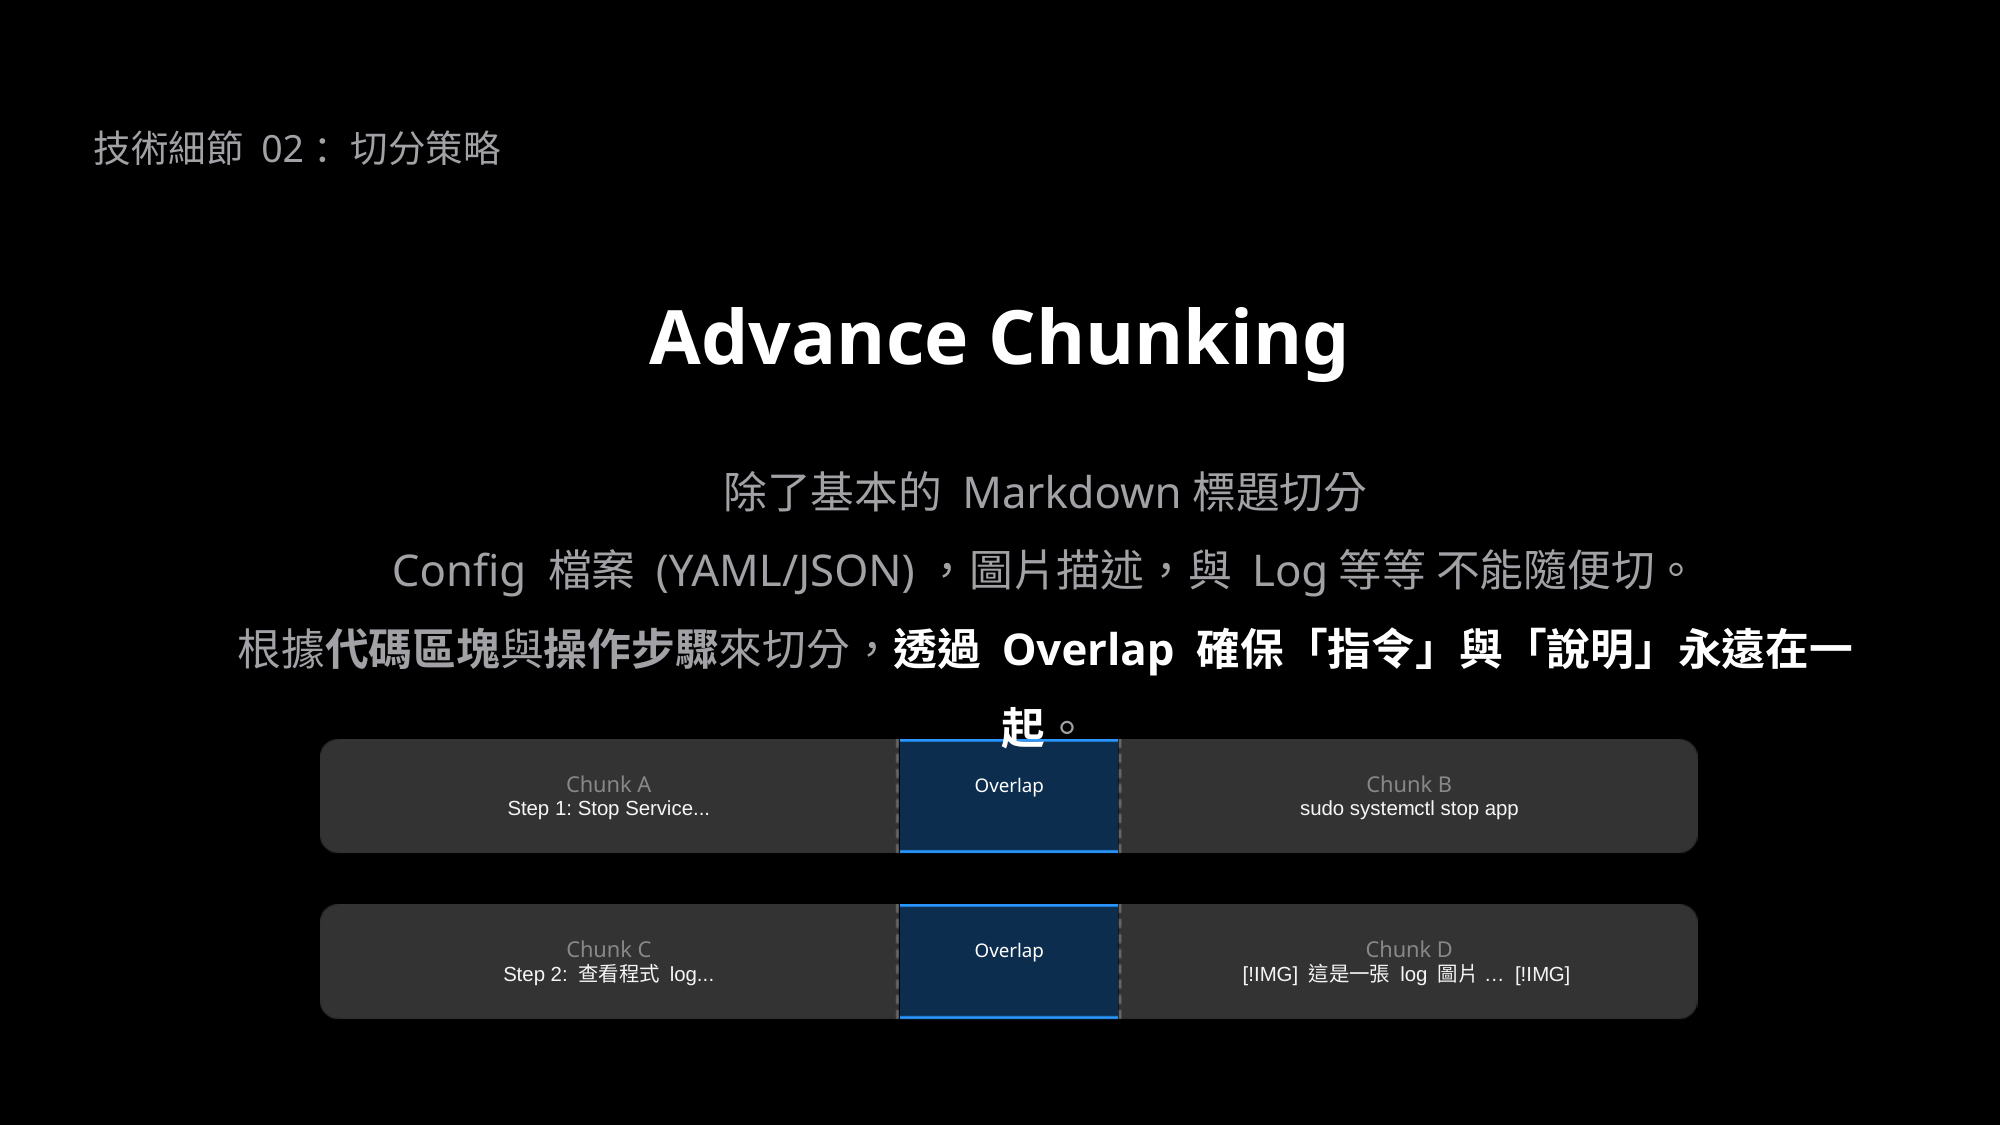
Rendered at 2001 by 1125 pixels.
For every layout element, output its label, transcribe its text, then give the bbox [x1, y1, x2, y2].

picture [320, 904, 1699, 1021]
text_box 技術細節 02：切分策略 [93, 124, 1997, 170]
picture [320, 738, 1699, 856]
text_box Advance Chunking [584, 289, 1416, 380]
text_box 除了基本的 Markdown標題切分 Config 檔案 (YAML/JSON)，圖片描述，與 Log等等 不能隨便切。 根據代碼區塊與操作步驟來切分，透過 Overlap 確保「指令」與「說明」永遠在一起。 [199, 438, 1892, 753]
